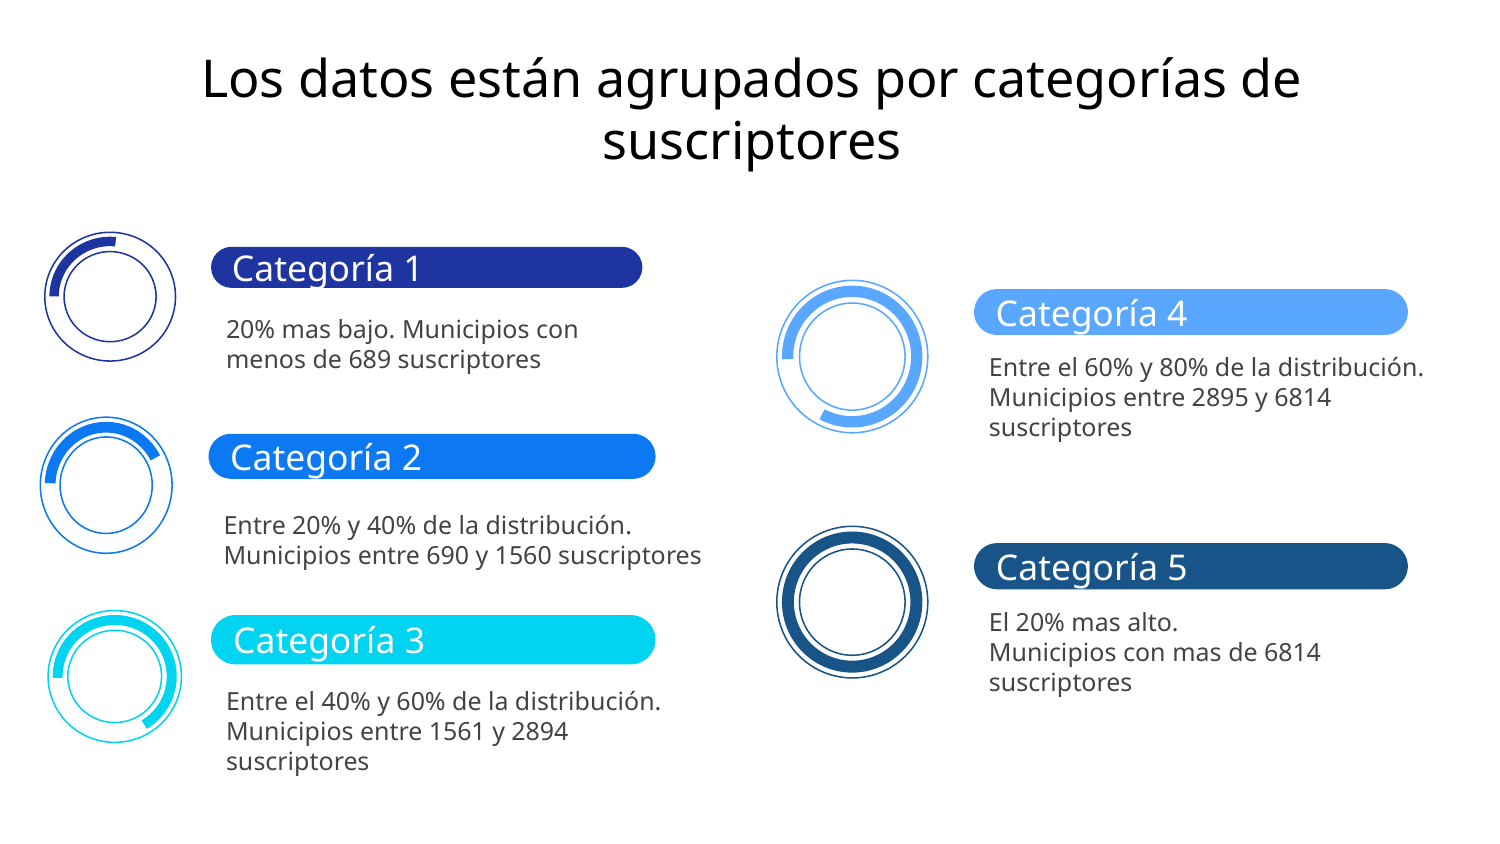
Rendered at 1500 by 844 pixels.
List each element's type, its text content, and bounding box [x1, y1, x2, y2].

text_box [47, 610, 182, 743]
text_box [973, 542, 1409, 711]
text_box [44, 231, 176, 362]
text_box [208, 433, 722, 597]
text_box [40, 416, 173, 554]
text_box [973, 288, 1470, 455]
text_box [210, 614, 713, 794]
title Los datos están agrupados por categorías de suscriptores [79, 68, 1426, 148]
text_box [776, 526, 929, 679]
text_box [776, 280, 929, 434]
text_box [210, 246, 643, 396]
